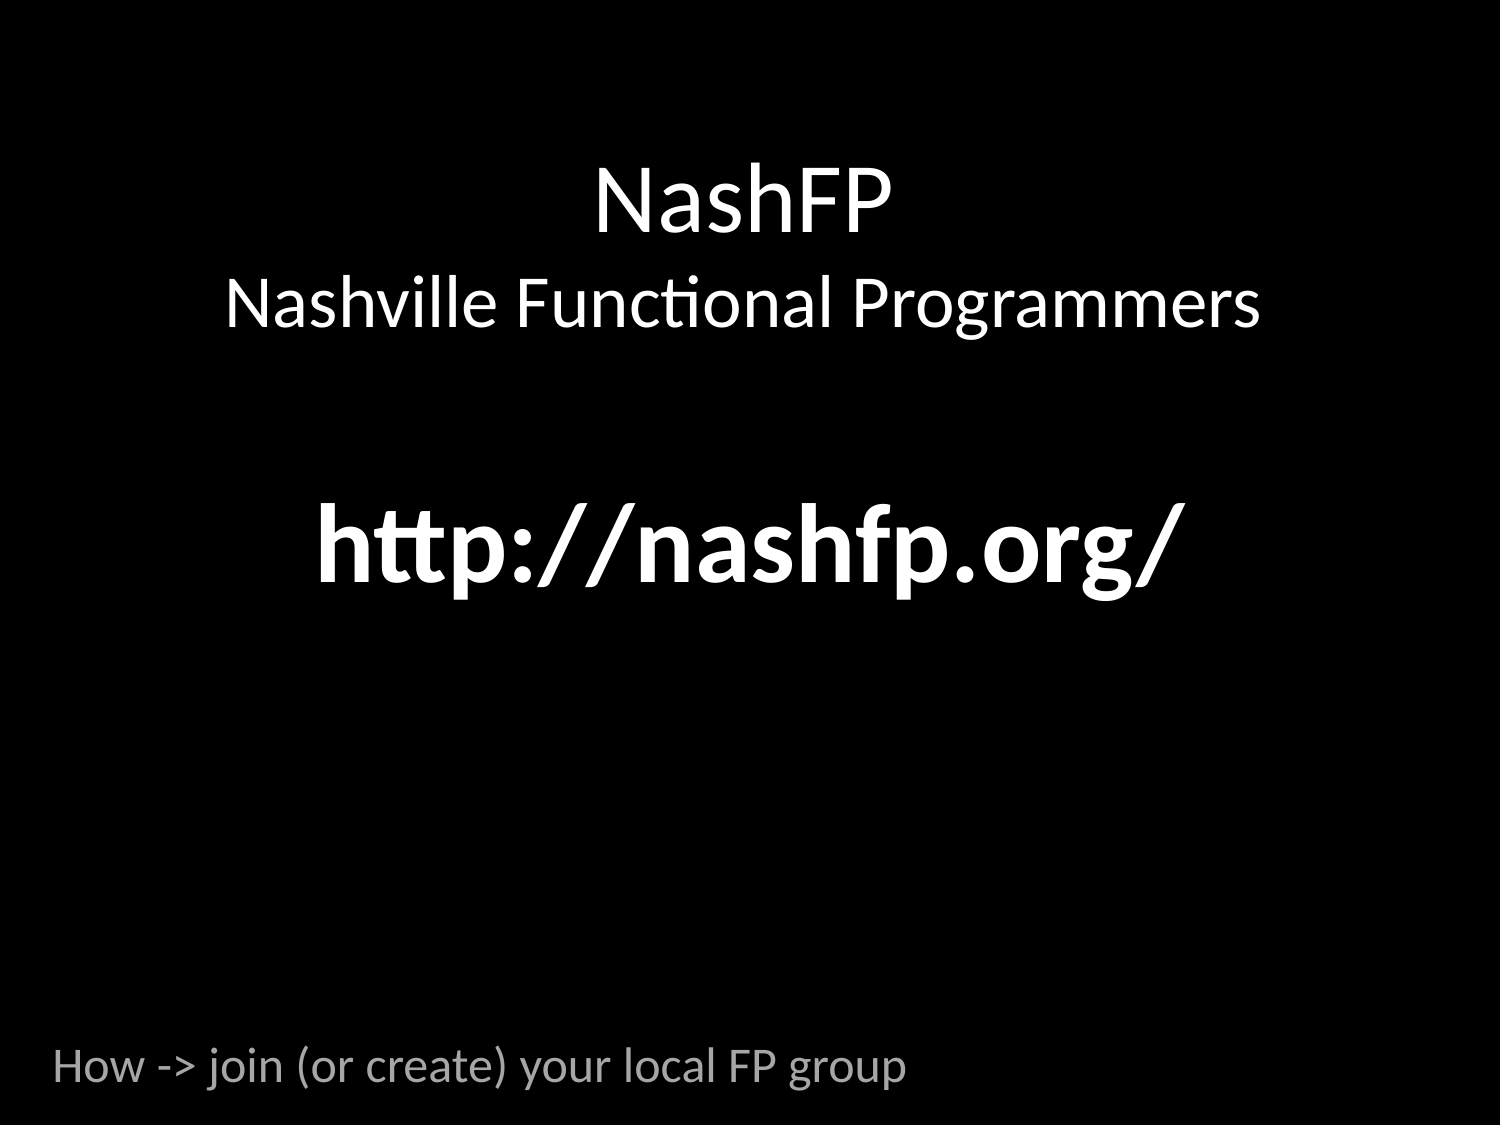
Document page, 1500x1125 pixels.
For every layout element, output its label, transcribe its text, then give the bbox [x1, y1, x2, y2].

text_box NashFP Nashville Functional Programmers [209, 125, 1278, 350]
text_box http://nashfp.org/ [93, 462, 1407, 613]
text_box How -> join (or create) your local FP group [37, 1024, 1463, 1100]
